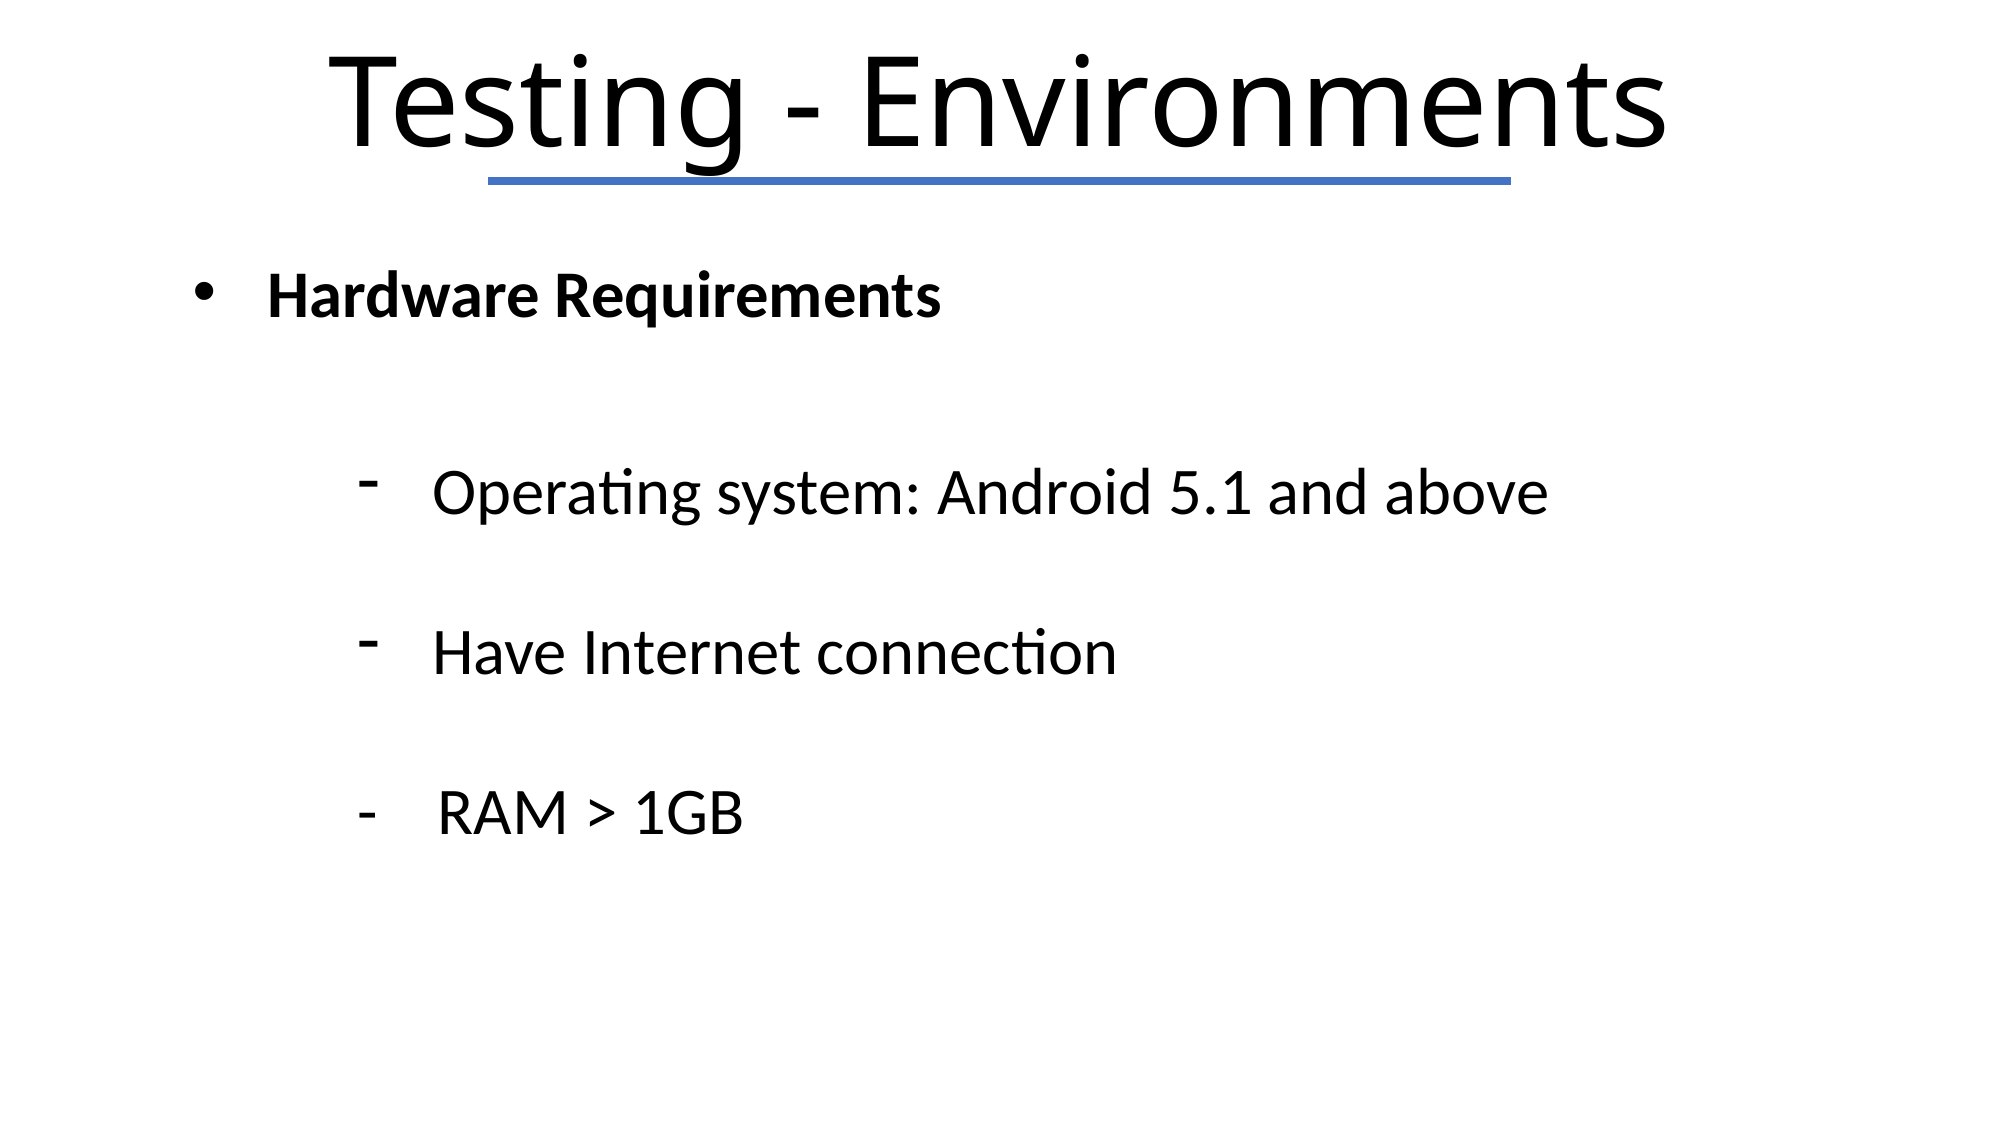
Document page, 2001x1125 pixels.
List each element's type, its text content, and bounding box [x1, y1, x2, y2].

text_box Operating system: Android 5.1 and above Have Internet connection - RAM > 1GB [342, 440, 1657, 855]
text_box Hardware Requirements [177, 243, 1211, 339]
title Testing - Environments [249, 30, 1750, 182]
